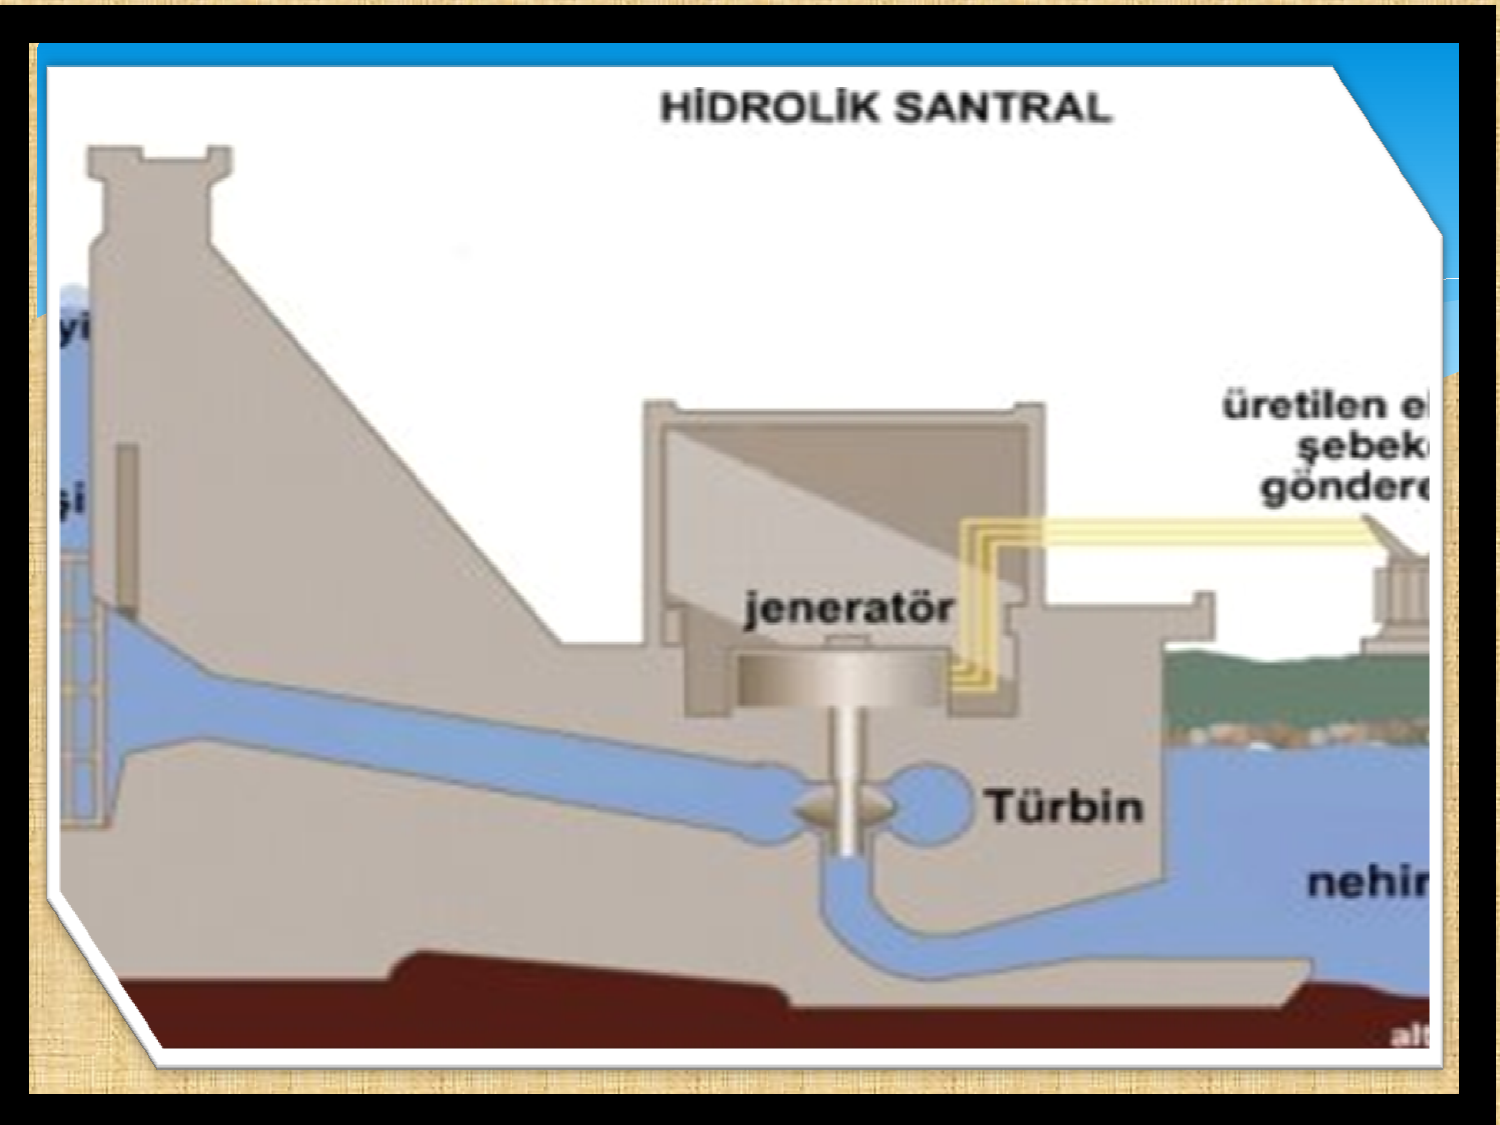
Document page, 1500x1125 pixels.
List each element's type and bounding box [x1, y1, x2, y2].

picture [0, 0, 1500, 1125]
list [29, 42, 1459, 1095]
